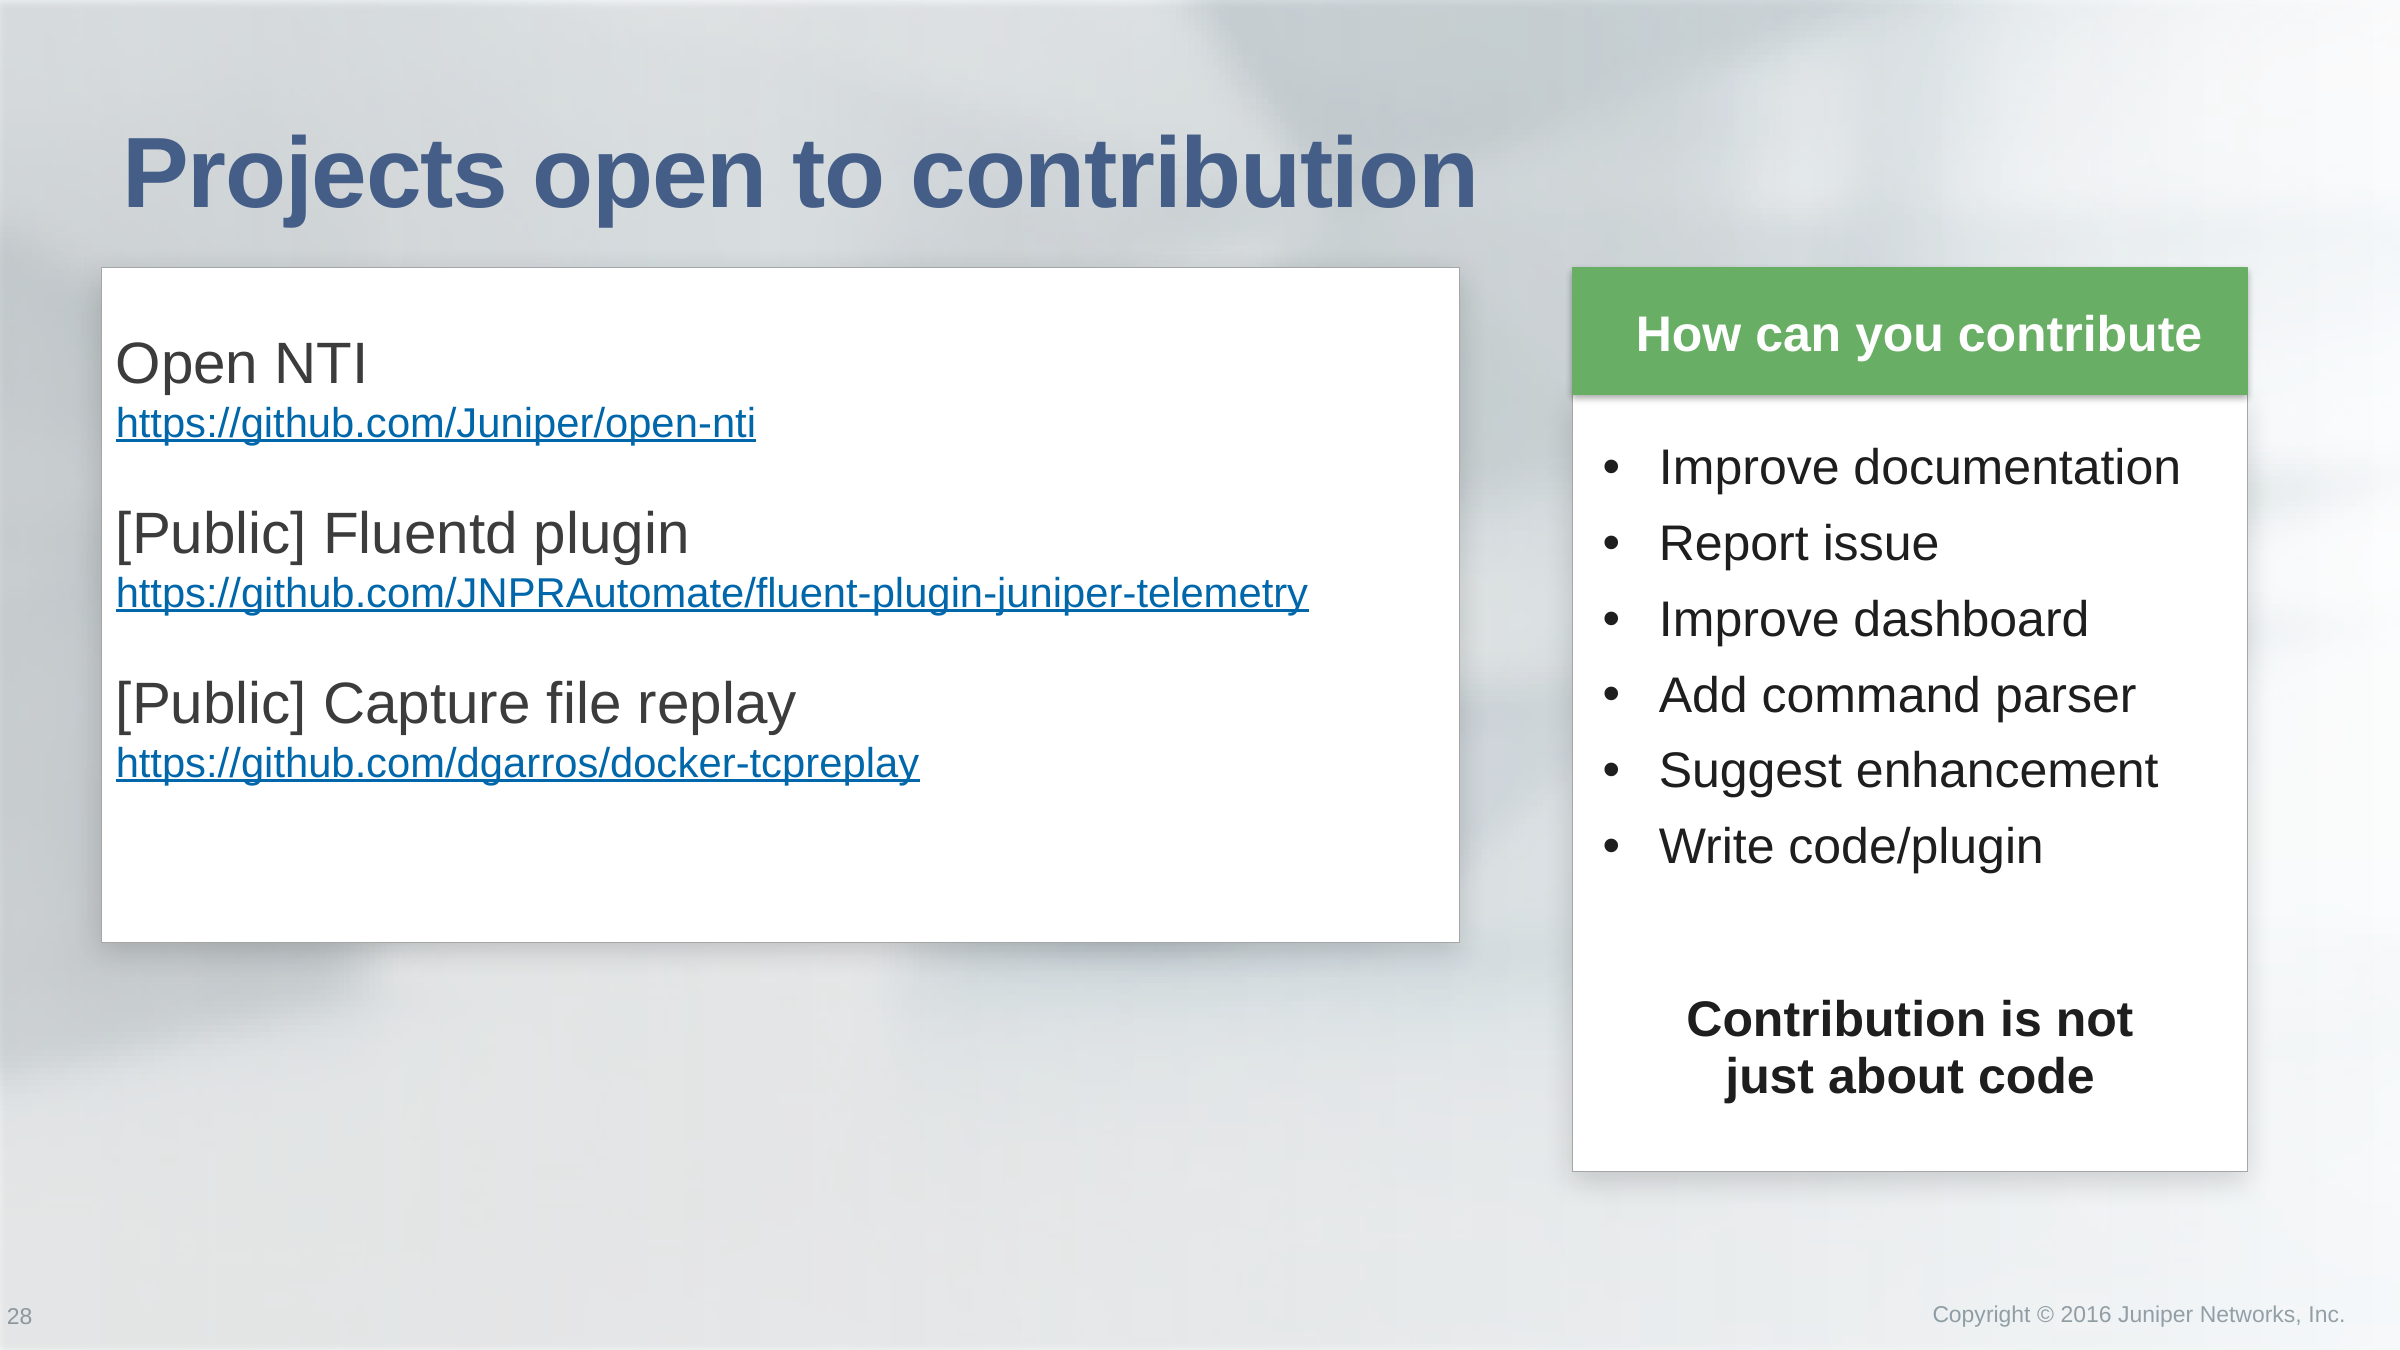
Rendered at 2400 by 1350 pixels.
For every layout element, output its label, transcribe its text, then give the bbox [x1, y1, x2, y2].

title Projects open to contribution [122, 119, 2283, 229]
text_box Open NTI https://github.com/Juniper/open-nti [Public] Fluentd plugin https://github.com/JNPRAutomate/fluent-plugin-juniper-telemetry [Public] Capture file replay https://github.com/dgarros/docker-tcpreplay [101, 267, 1460, 943]
text_box How can you contribute [1572, 267, 2248, 395]
text_box Improve documentation Report issue Improve dashboard Add command parser Suggest enhancement Write code/plugin [1572, 402, 2248, 1172]
text_box Contribution is not just about code [1650, 974, 2170, 1174]
